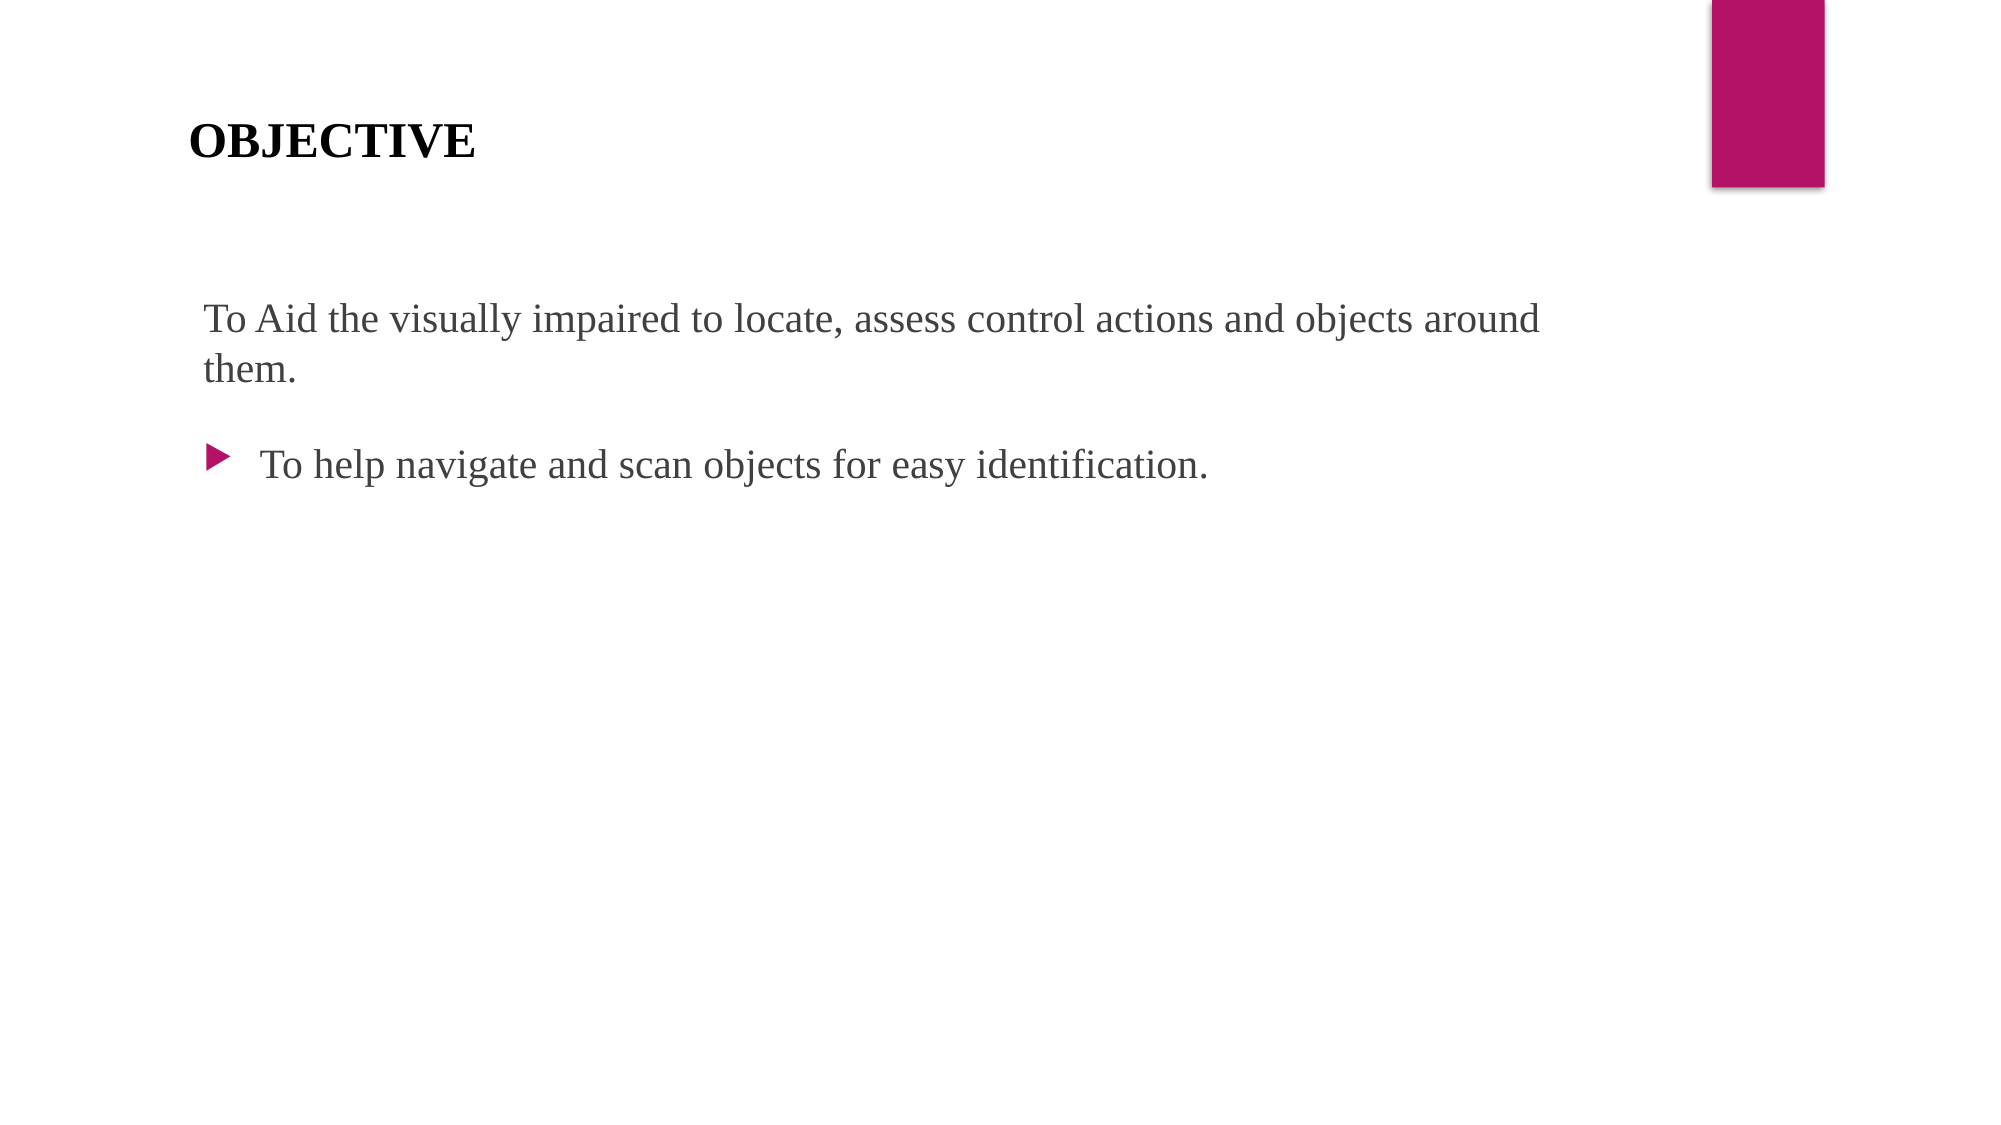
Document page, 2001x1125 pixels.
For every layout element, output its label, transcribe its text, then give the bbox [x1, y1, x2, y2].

list To Aid the visually impaired to locate, assess control actions and objects around them. To help navigate and scan objects for easy identification. [188, 283, 1636, 659]
title OBJECTIVE [148, 79, 1586, 196]
